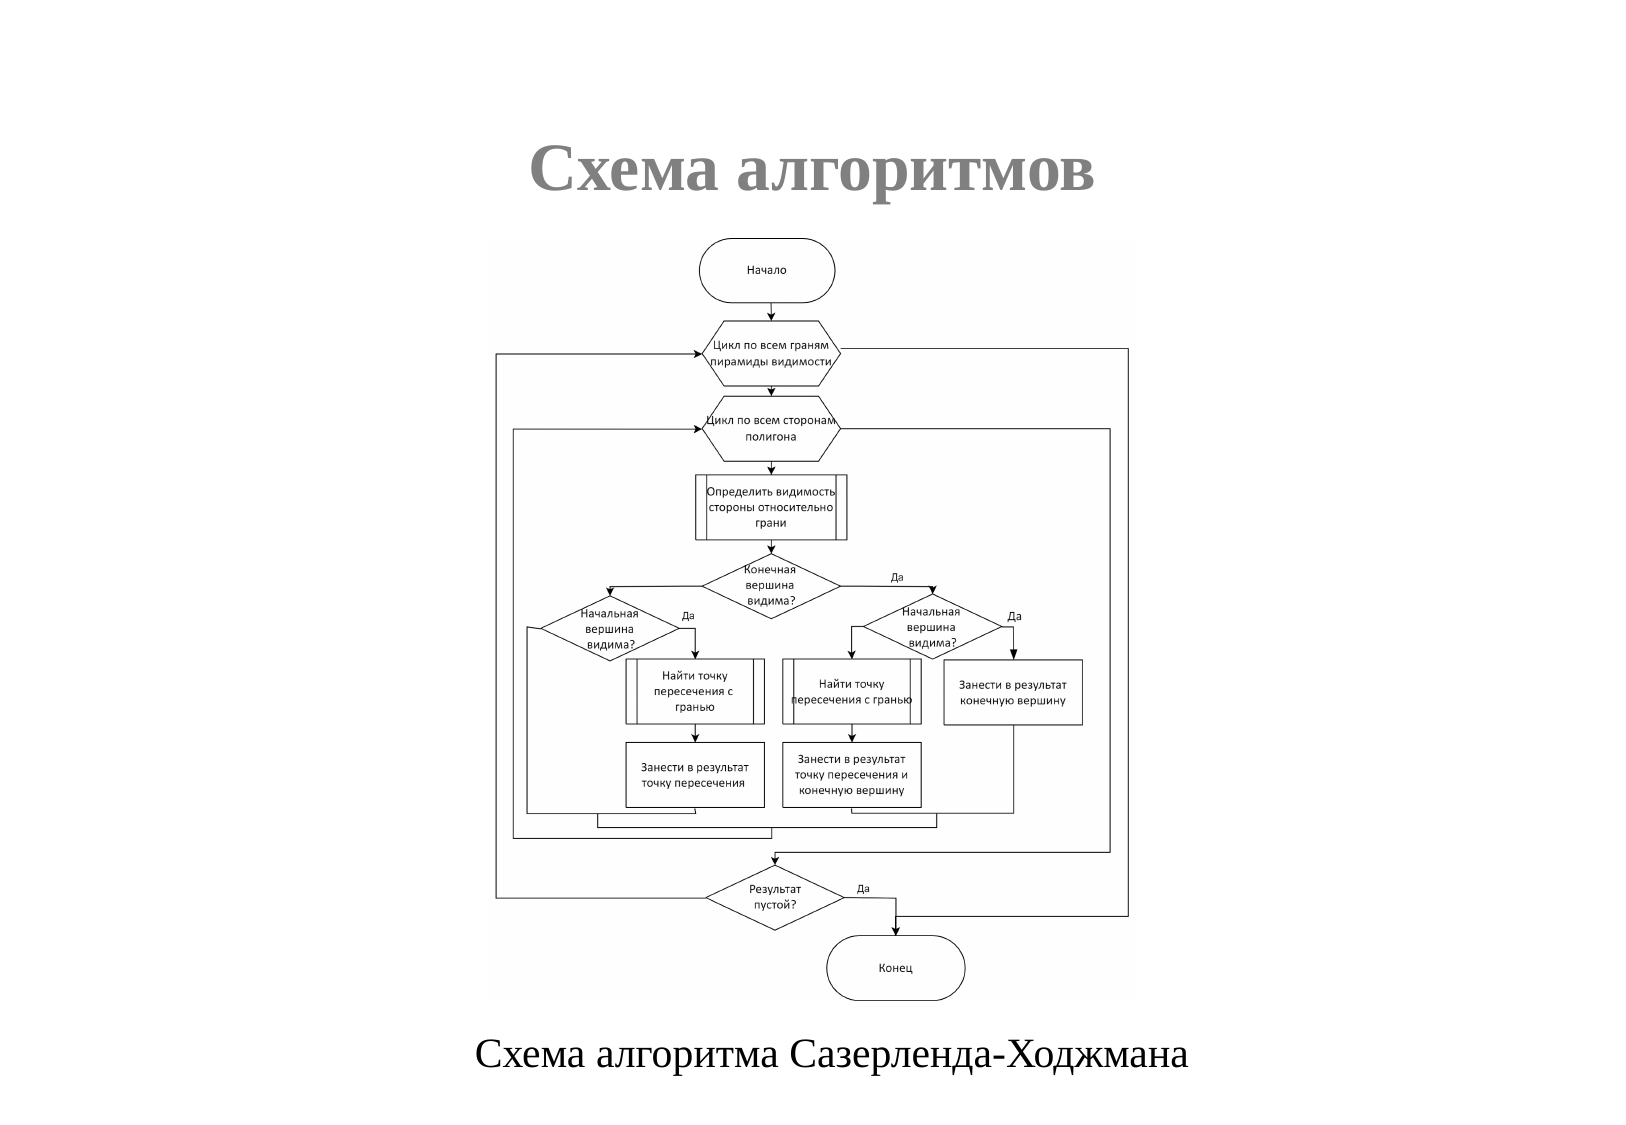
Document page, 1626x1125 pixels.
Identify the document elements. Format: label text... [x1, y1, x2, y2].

picture [489, 238, 1136, 1001]
text_box Схема алгоритма Сазерленда-Ходжмана [459, 1023, 1225, 1125]
title Схема алгоритмов [111, 59, 1514, 278]
